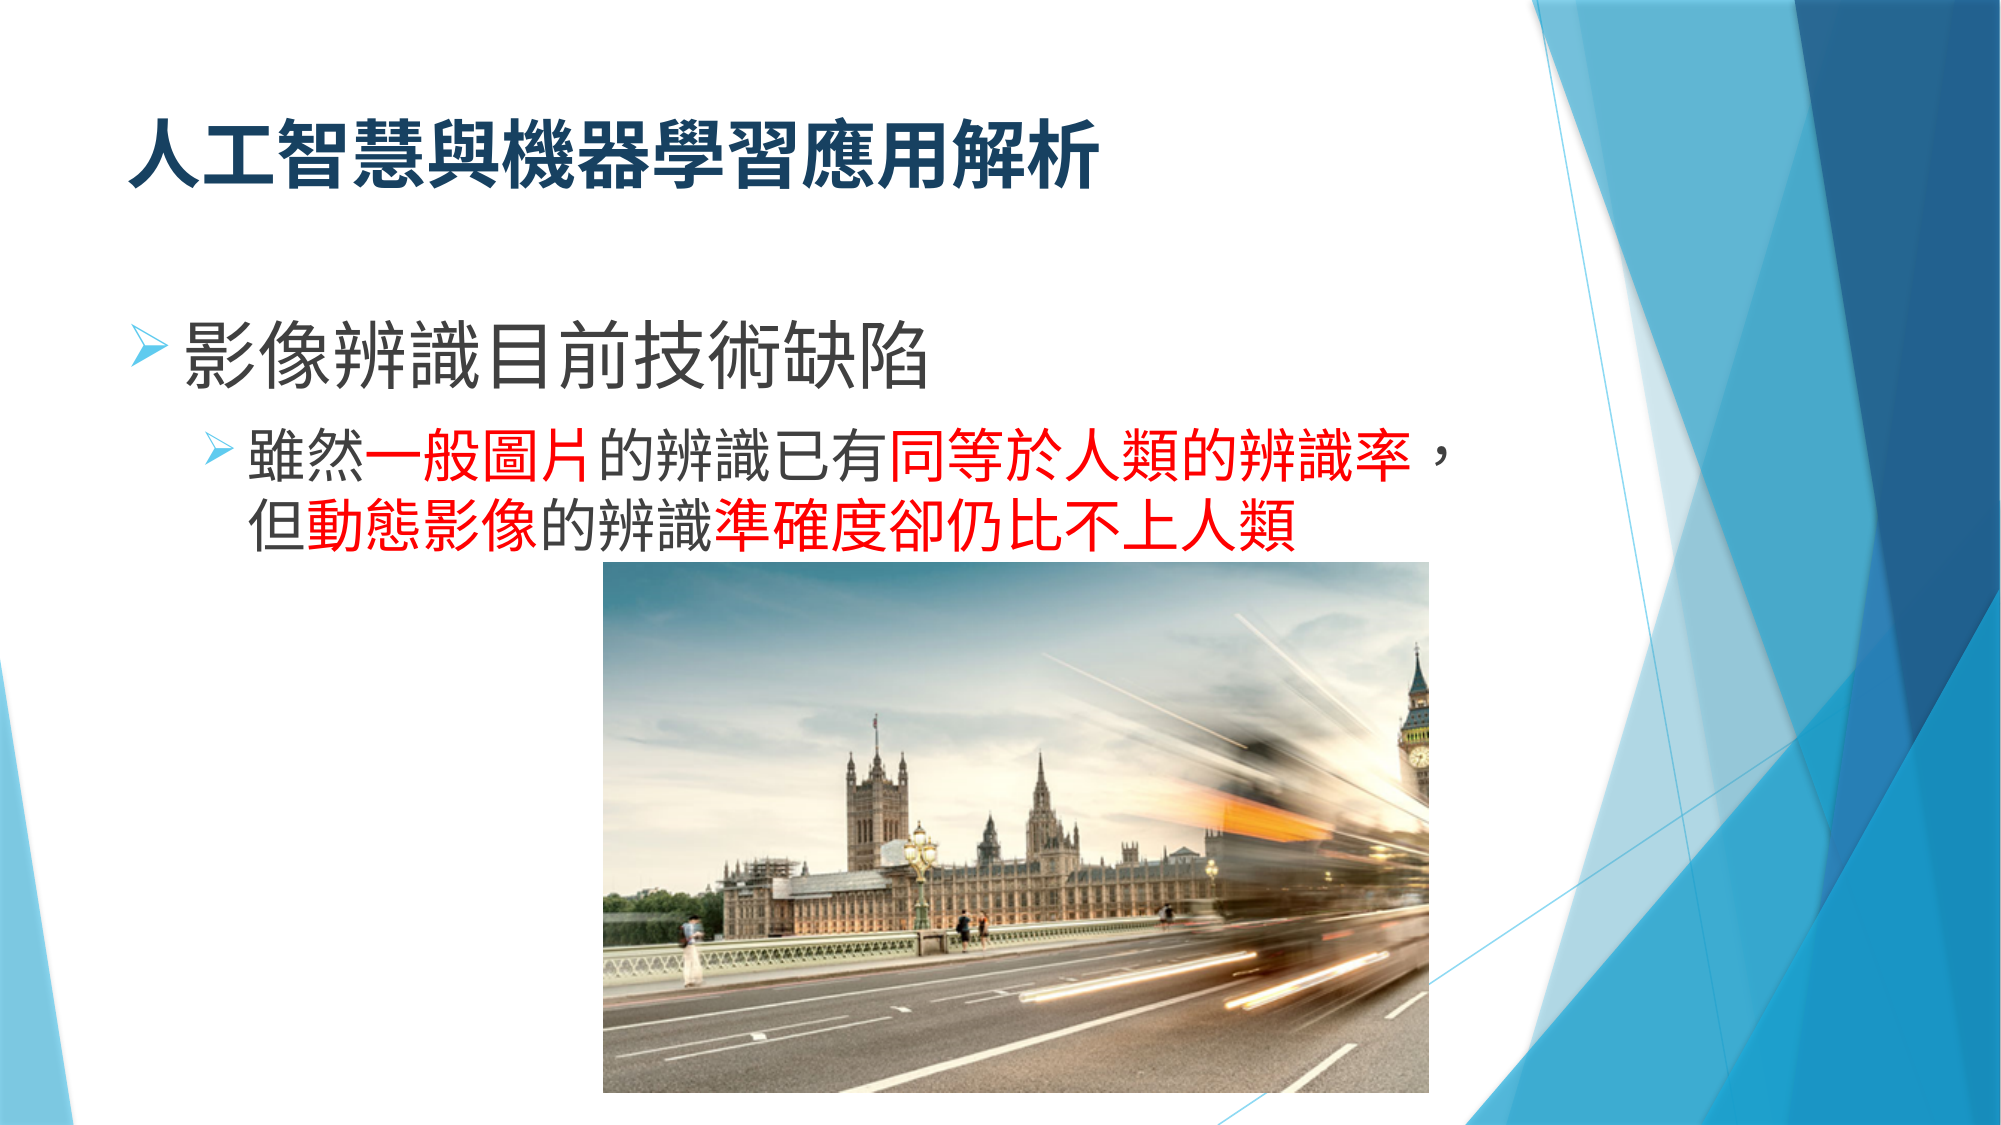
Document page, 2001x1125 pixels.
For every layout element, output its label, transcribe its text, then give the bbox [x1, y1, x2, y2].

picture [602, 561, 1429, 1094]
list 影像辨識目前技術缺陷 雖然一般圖片的辨識已有同等於人類的辨識率，但動態影像的辨識準確度卻仍比不上人類 [111, 300, 1522, 938]
title 人工智慧與機器學習應用解析 [111, 99, 1522, 300]
